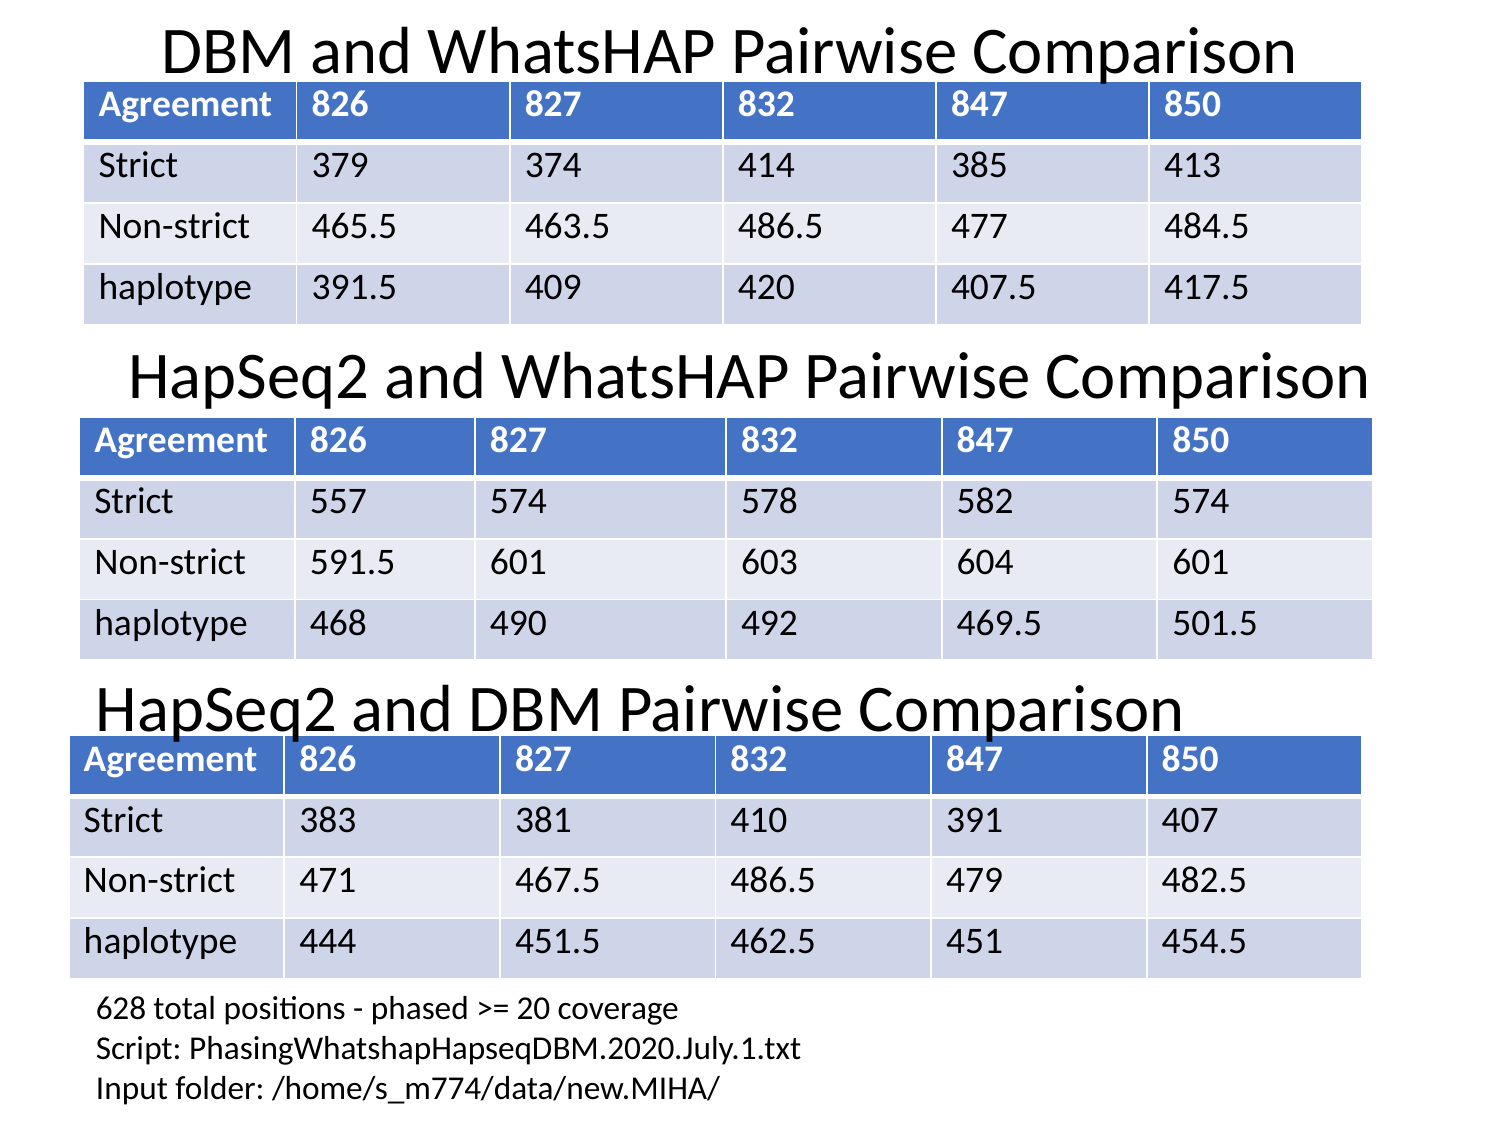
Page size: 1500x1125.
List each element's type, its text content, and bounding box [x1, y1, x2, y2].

table_header 832 [724, 95, 935, 139]
table_cell 417.5 [1150, 265, 1361, 324]
table_cell 591.5 [296, 540, 474, 599]
table_cell 477 [937, 204, 1148, 263]
table_cell 469.5 [943, 600, 1156, 657]
table_cell 374 [511, 145, 722, 202]
table_cell 501.5 [1158, 600, 1372, 657]
table_header Agreement [84, 95, 296, 139]
table_header 850 [1148, 752, 1361, 794]
table_cell 471 [285, 858, 499, 917]
table_cell 414 [724, 145, 935, 202]
table_cell 490 [476, 600, 725, 657]
table_header 826 [296, 420, 474, 475]
table_cell 409 [511, 265, 722, 324]
table_cell 410 [716, 799, 930, 856]
text_box 628 total positions - phased >= 20 coverage Script: PhasingWhatshapHapseqDBM.2020.July.1.txt Input folder: /home/s_m774/data/new.MIHA/ [81, 978, 1375, 1114]
table_cell haplotype [70, 919, 283, 978]
table_cell 468 [296, 600, 474, 657]
table_cell 492 [727, 600, 941, 657]
table_cell 465.5 [297, 204, 509, 263]
text_box HapSeq2 and DBM Pairwise Comparison [81, 657, 1500, 752]
table_cell 601 [1158, 540, 1372, 599]
table_cell 454.5 [1148, 919, 1361, 978]
table_cell Strict [80, 481, 294, 538]
table_header 826 [285, 752, 499, 794]
table_cell 603 [727, 540, 941, 599]
table_cell 574 [1158, 481, 1372, 538]
table_header 832 [727, 420, 941, 475]
table_cell 420 [724, 265, 935, 324]
table_cell Strict [84, 145, 296, 202]
table_cell 383 [285, 799, 499, 856]
table_cell 391.5 [297, 265, 509, 324]
table_cell Strict [70, 799, 283, 856]
table_cell Non-strict [80, 540, 294, 599]
table_header 847 [937, 95, 1148, 139]
table_cell 582 [943, 481, 1156, 538]
table_cell 379 [297, 145, 509, 202]
table_cell 385 [937, 145, 1148, 202]
table_cell 486.5 [716, 858, 930, 917]
table_cell 463.5 [511, 204, 722, 263]
table_header 847 [943, 420, 1156, 475]
table_cell 574 [476, 481, 725, 538]
table_cell 451.5 [501, 919, 715, 978]
text_box HapSeq2 and WhatsHAP Pairwise Comparison [103, 324, 1397, 420]
table_cell 601 [476, 540, 725, 599]
table_cell 451 [932, 919, 1146, 978]
table_cell 486.5 [724, 204, 935, 263]
table_header 826 [297, 95, 509, 139]
table_cell 467.5 [501, 858, 715, 917]
table_cell 391 [932, 799, 1146, 856]
table_cell 381 [501, 799, 715, 856]
table_header 827 [476, 420, 725, 475]
table_header 827 [501, 752, 715, 794]
table_cell 484.5 [1150, 204, 1361, 263]
table_cell 578 [727, 481, 941, 538]
table_header Agreement [70, 736, 283, 794]
table_cell 407.5 [937, 265, 1148, 324]
table_cell 557 [296, 481, 474, 538]
table_header 832 [716, 752, 930, 794]
table_header 847 [932, 752, 1146, 794]
table_header Agreement [80, 418, 294, 475]
table_header 850 [1158, 420, 1372, 475]
table_cell 604 [943, 540, 1156, 599]
table_cell 407 [1148, 799, 1361, 856]
table_cell Non-strict [84, 204, 296, 263]
table_header 827 [511, 95, 722, 139]
table_header 850 [1150, 95, 1361, 139]
table_cell haplotype [80, 600, 294, 659]
table_cell haplotype [84, 265, 296, 324]
table_cell 413 [1150, 145, 1361, 202]
table_cell Non-strict [70, 858, 283, 917]
table_cell 482.5 [1148, 858, 1361, 917]
text_box DBM and WhatsHAP Pairwise Comparison [83, 0, 1378, 95]
table_cell 479 [932, 858, 1146, 917]
table_cell 444 [285, 919, 499, 978]
table_cell 462.5 [716, 919, 930, 978]
